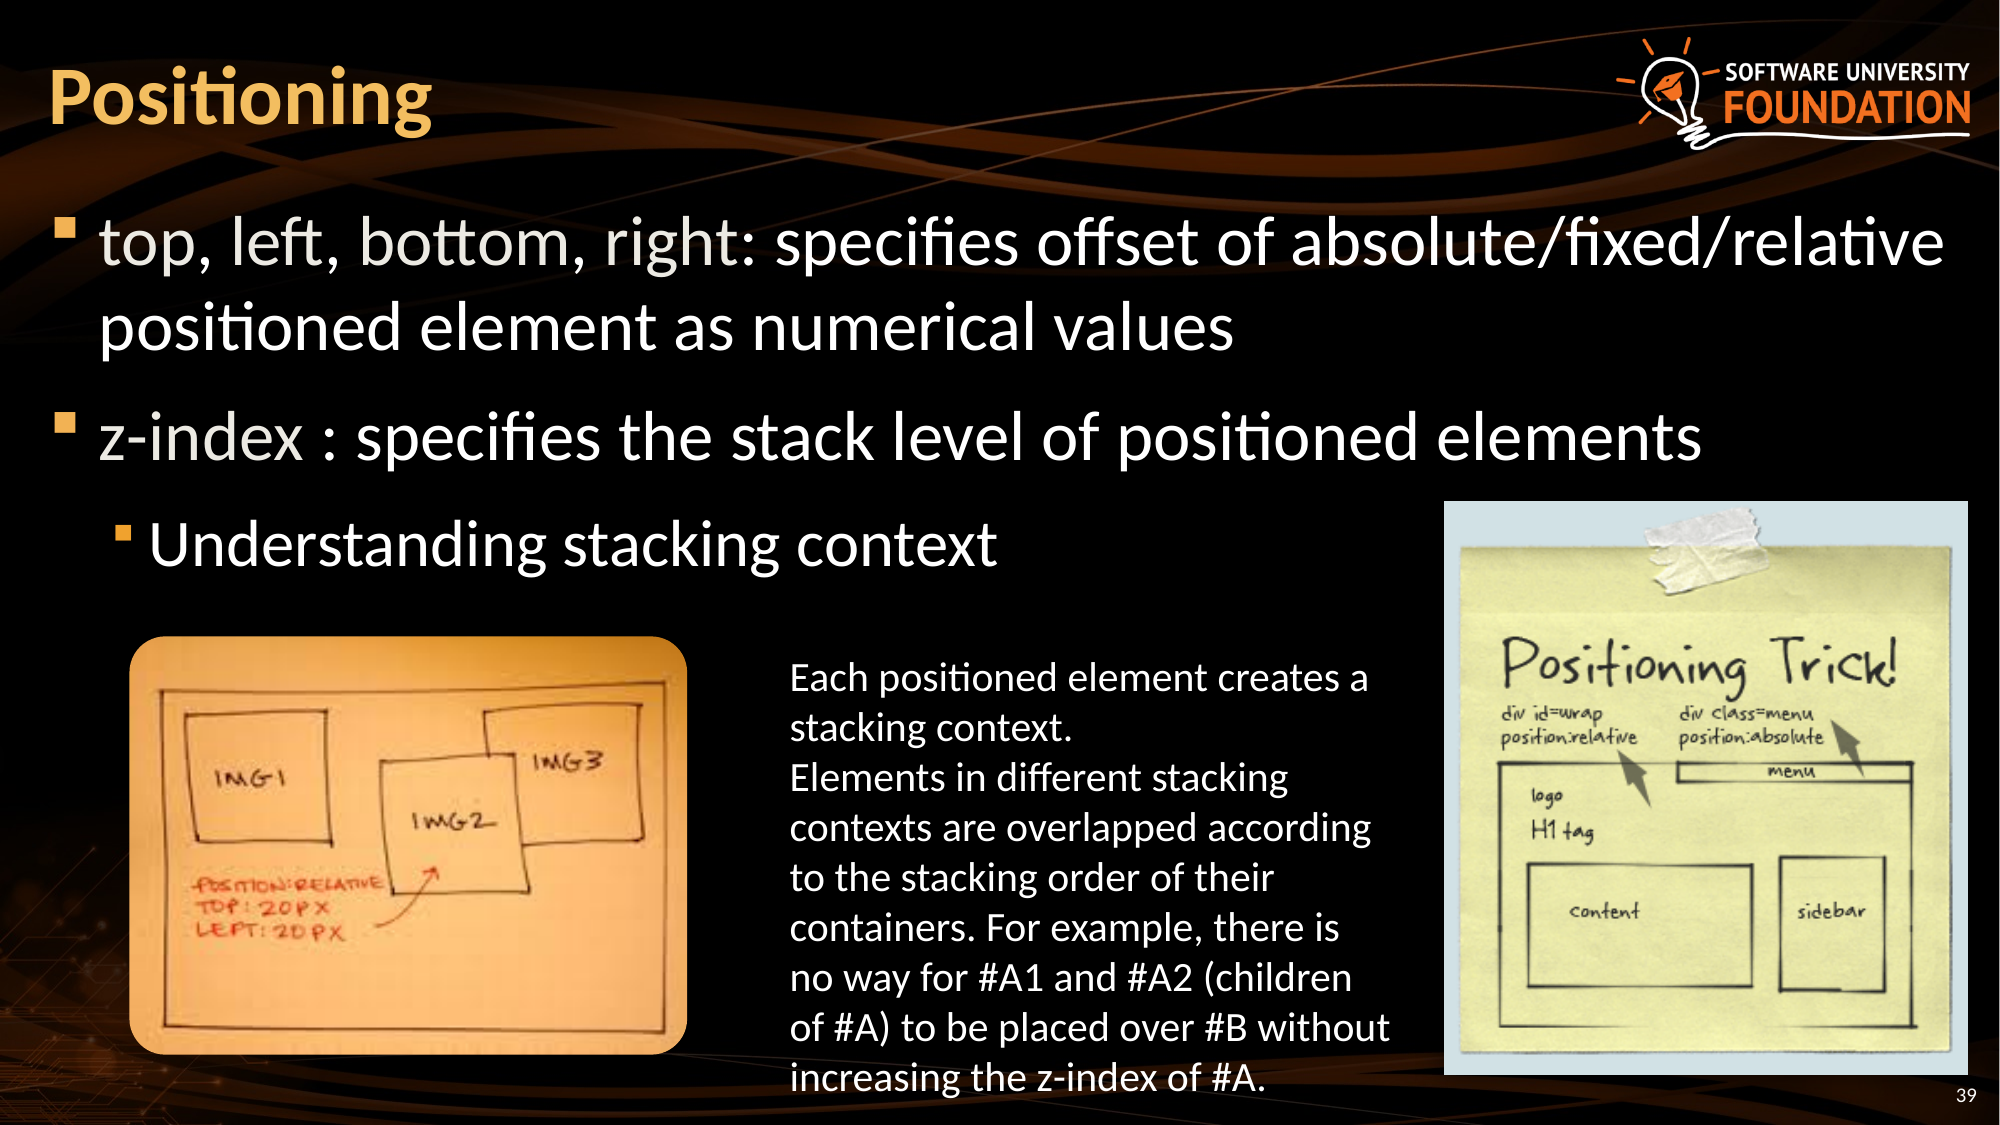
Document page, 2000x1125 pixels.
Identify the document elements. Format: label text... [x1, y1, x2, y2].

picture [0, 0, 2000, 1125]
title Positioning [30, 6, 1602, 189]
slide_number 39 [1882, 1079, 1983, 1113]
text_box Each positioned element creates a stacking context. Elements in different stacking contexts are overlapped according to the stacking order of their containers. For example, there is no way for #A1 and #A2 (children of #A) to be placed over #B without increasing the z-index of #A. [774, 641, 1408, 1107]
list top, left, bottom, right: specifies offset of absolute/fixed/relative positioned element as numerical values z-index : specifies the stack level of positioned elements Understanding stacking context [31, 188, 1968, 1103]
